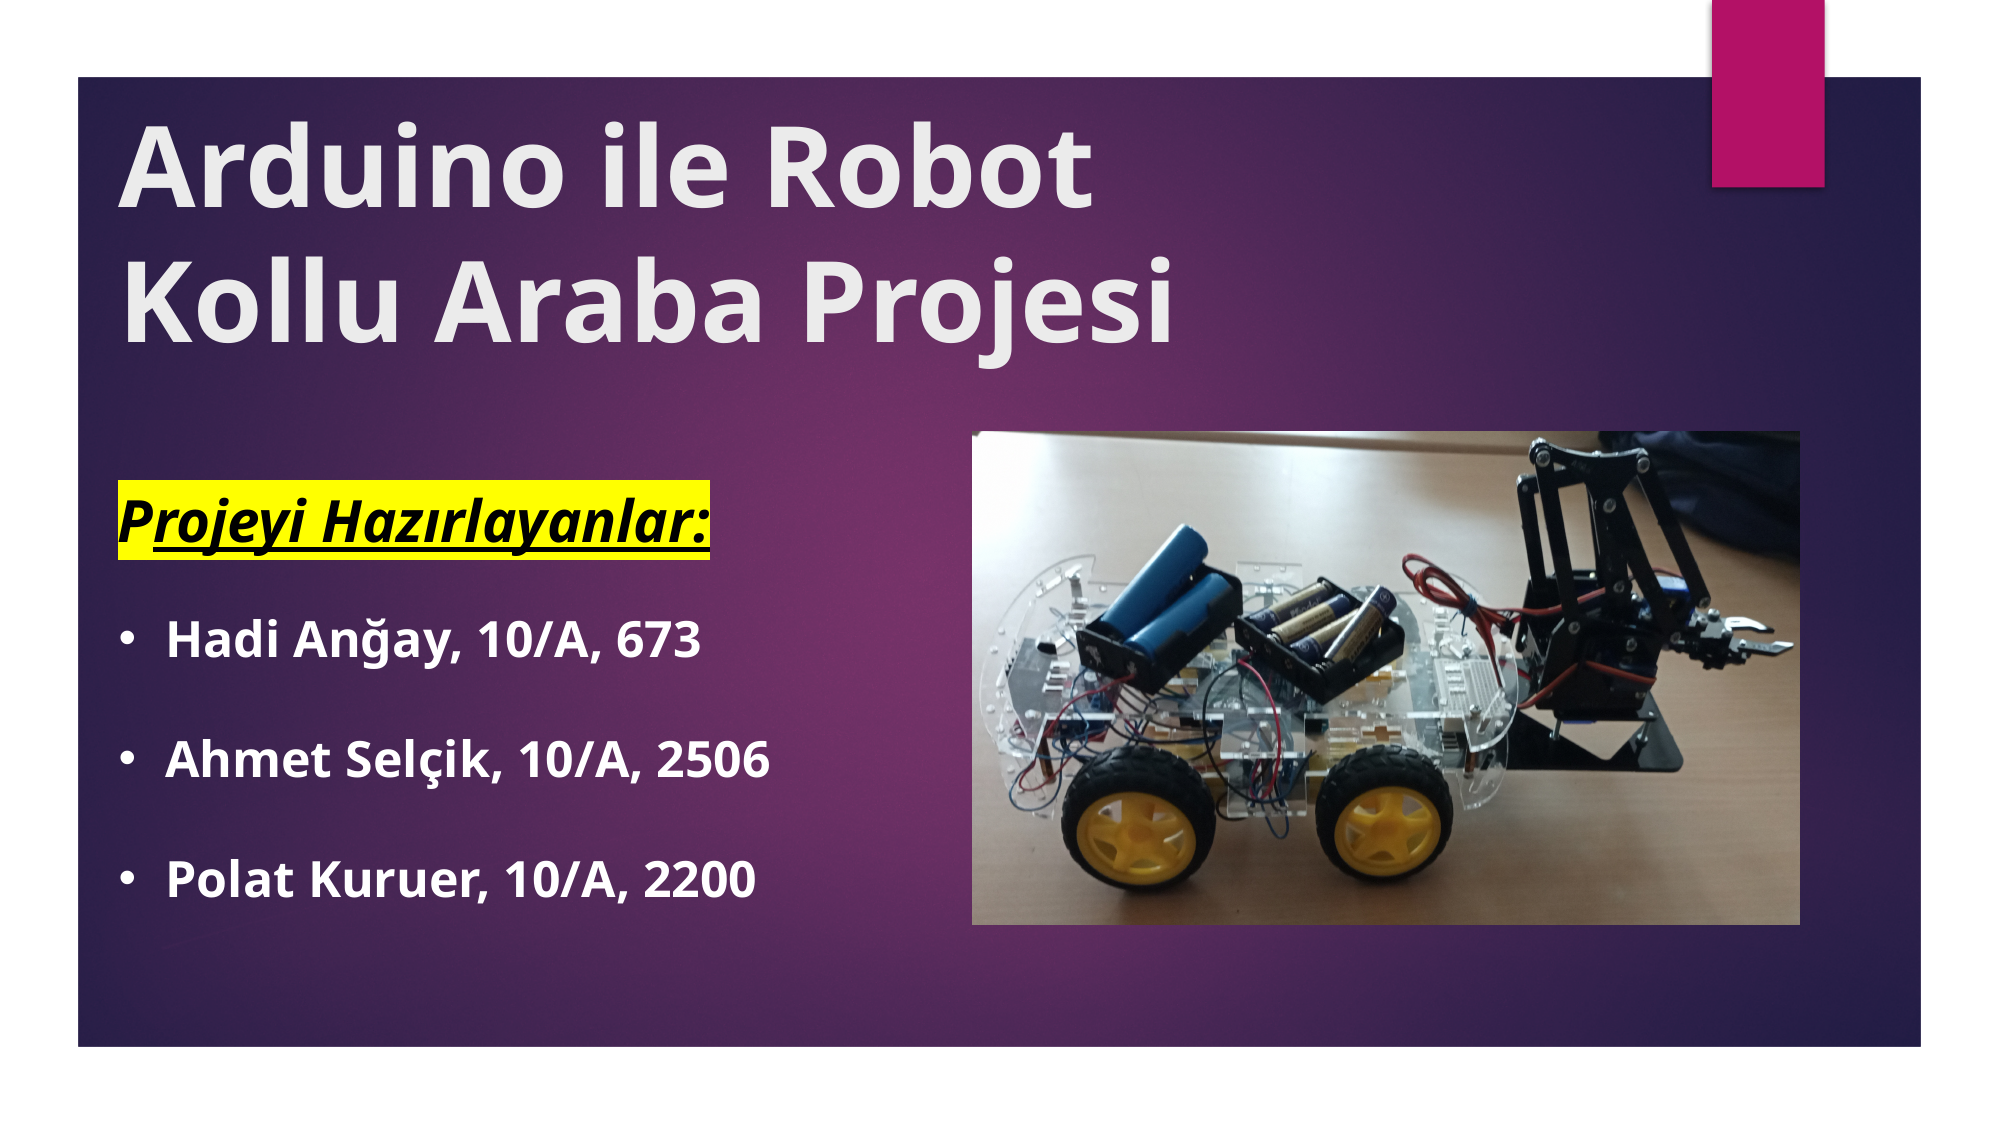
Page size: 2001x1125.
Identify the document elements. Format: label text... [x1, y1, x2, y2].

text_box Projeyi Hazırlayanlar: [102, 476, 824, 562]
text_box Hadi Anğay, 10/A, 673 Ahmet Selçik, 10/A, 2506 Polat Kuruer, 10/A, 2200 [103, 599, 966, 915]
picture [972, 430, 1801, 925]
title Arduino ile Robot Kollu Araba Projesi [103, 112, 1375, 373]
